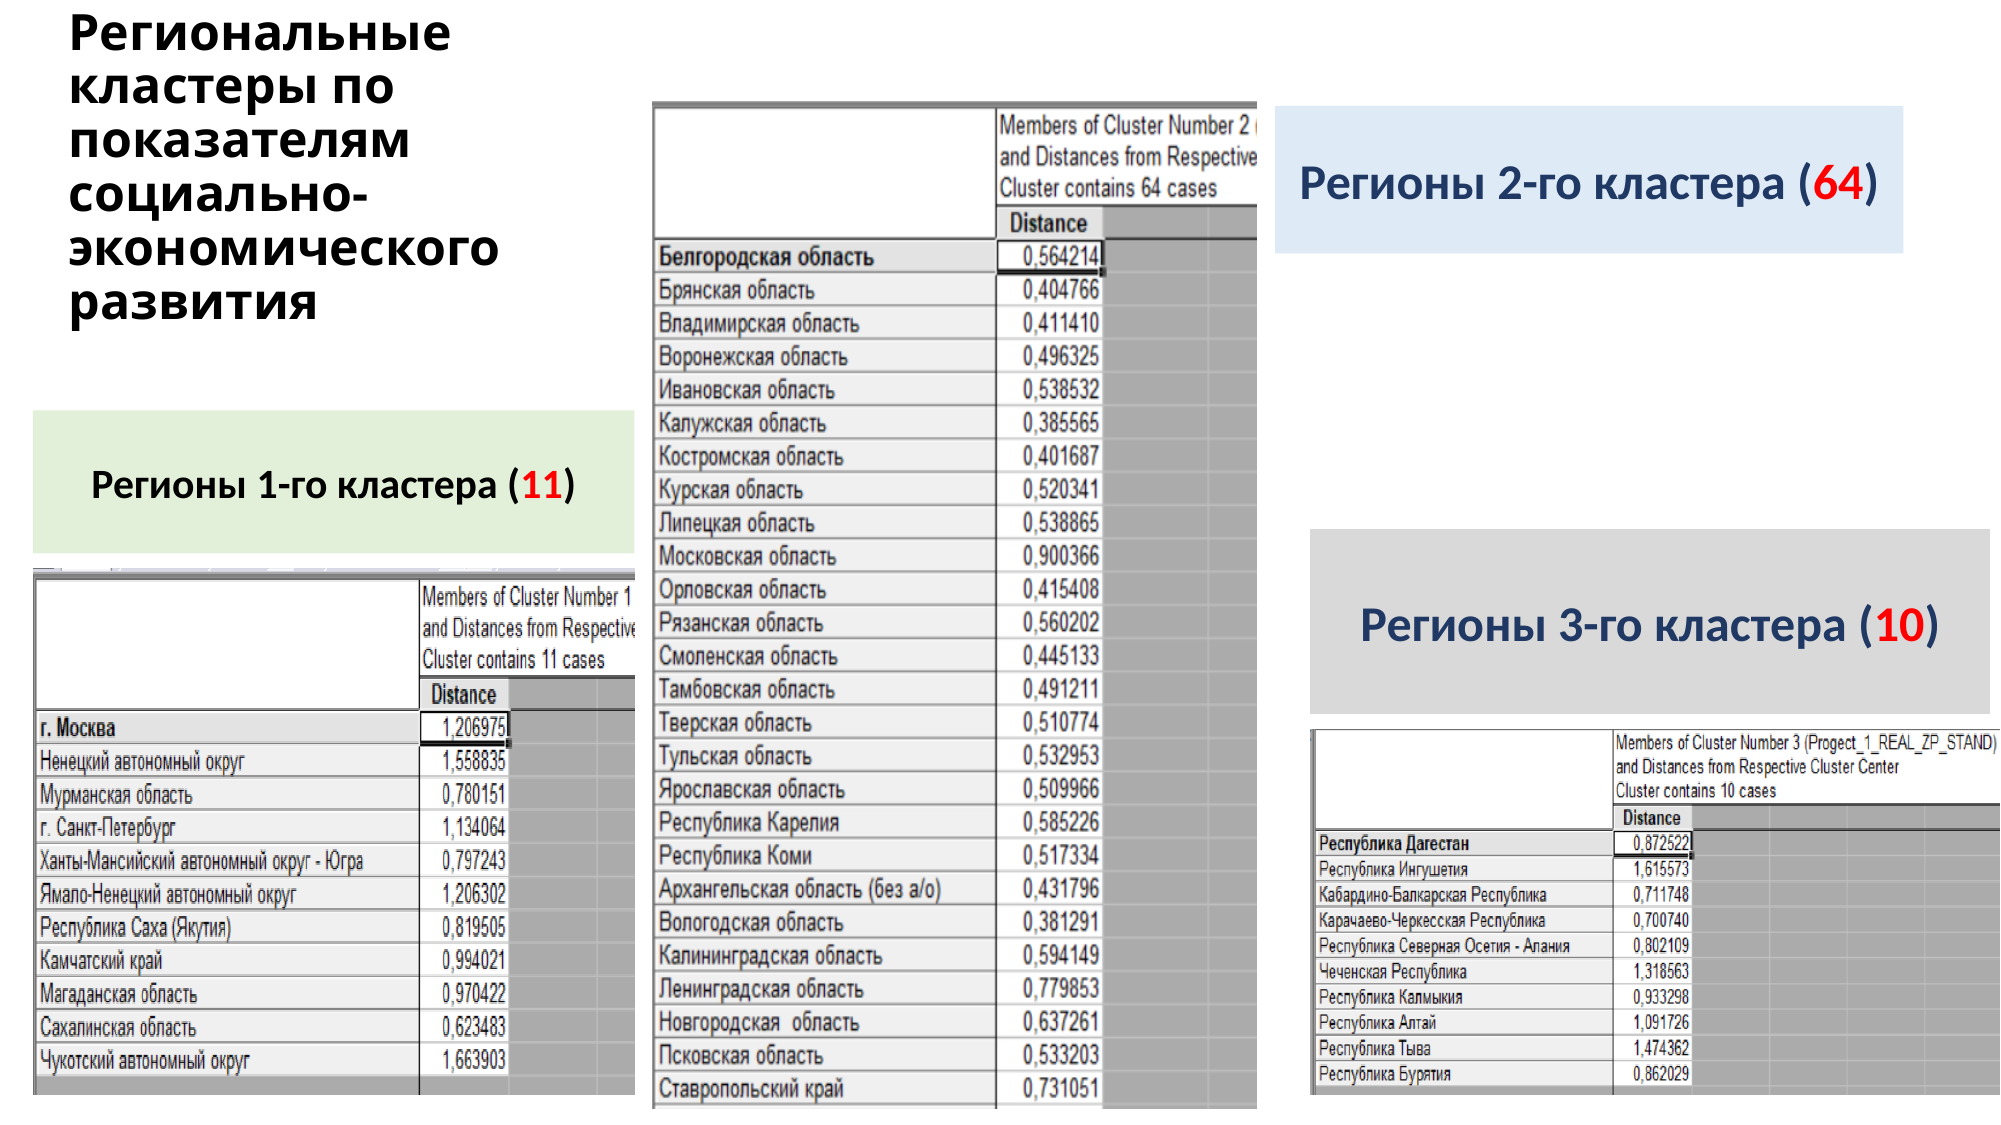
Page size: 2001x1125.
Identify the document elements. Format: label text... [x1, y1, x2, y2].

picture [1310, 729, 2000, 1095]
text_box Регионы 1-го кластера (11) [32, 409, 635, 554]
picture [652, 101, 1257, 1109]
slide_number 15 [1412, 1095, 1863, 1103]
title Региональные кластеры по показателям социально-экономического развития [53, 59, 635, 278]
text_box Регионы 3-го кластера (10) [1309, 528, 1991, 715]
picture [33, 568, 635, 1095]
text_box Регионы 2-го кластера (64) [1274, 105, 1904, 254]
